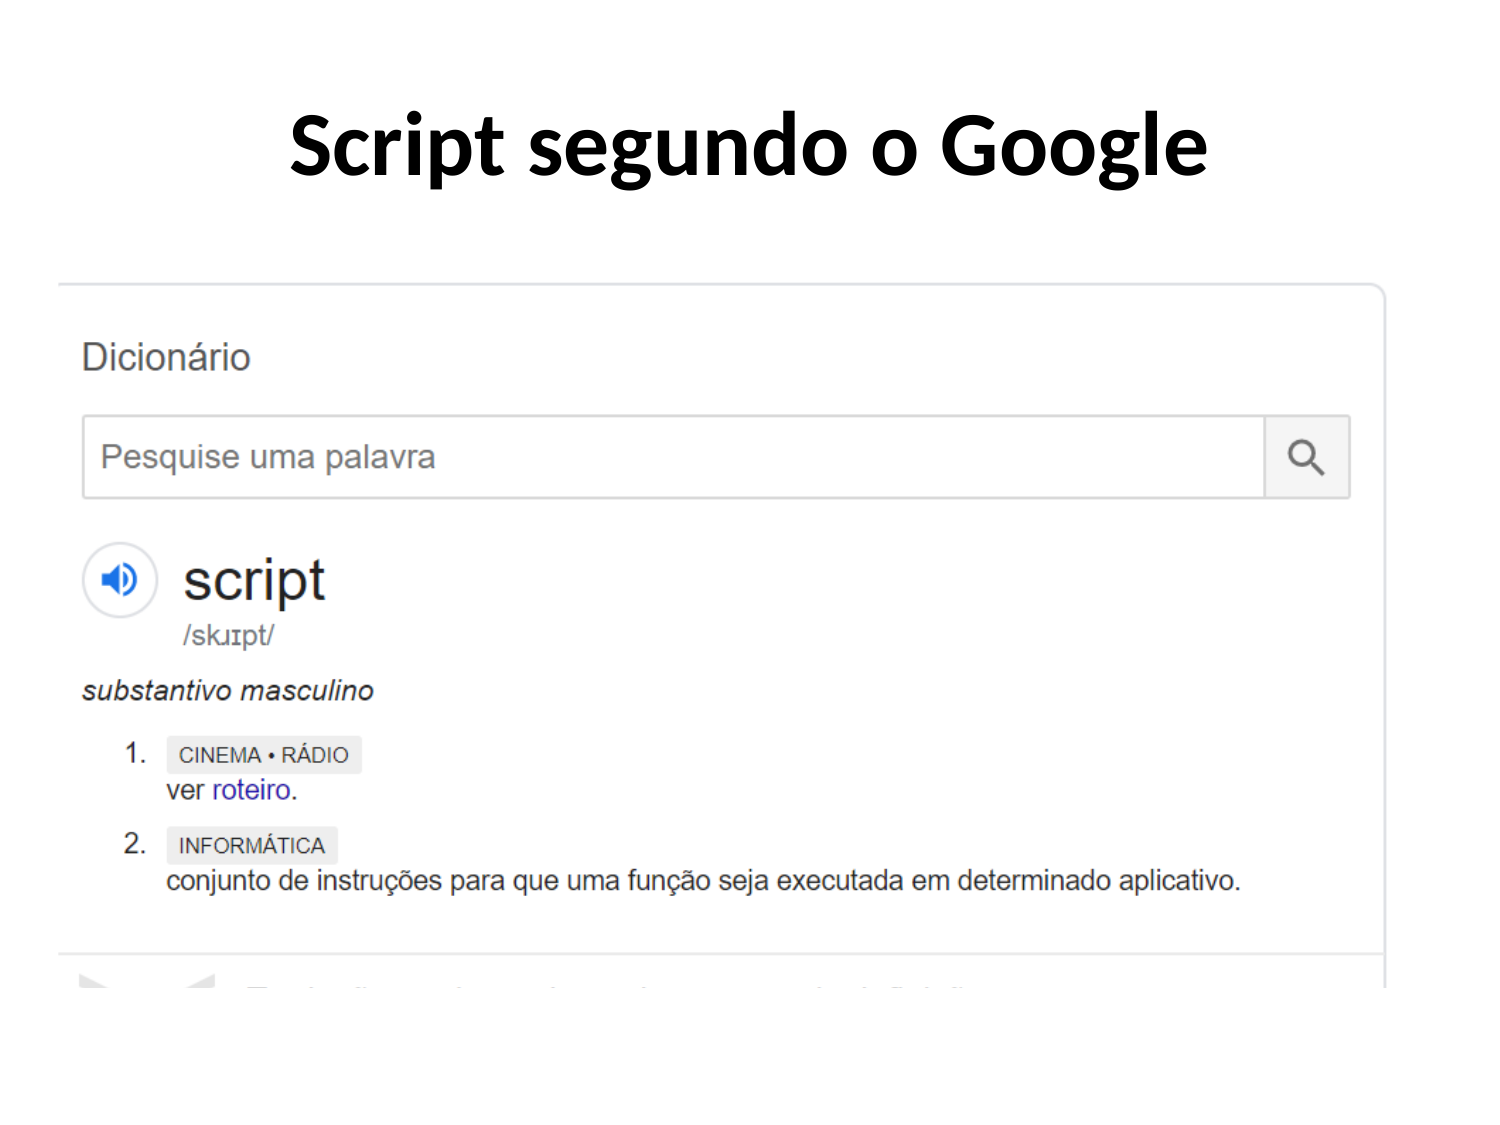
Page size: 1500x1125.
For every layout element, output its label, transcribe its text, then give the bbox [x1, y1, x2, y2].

title Script segundo o Google [75, 45, 1425, 233]
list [58, 255, 1442, 988]
